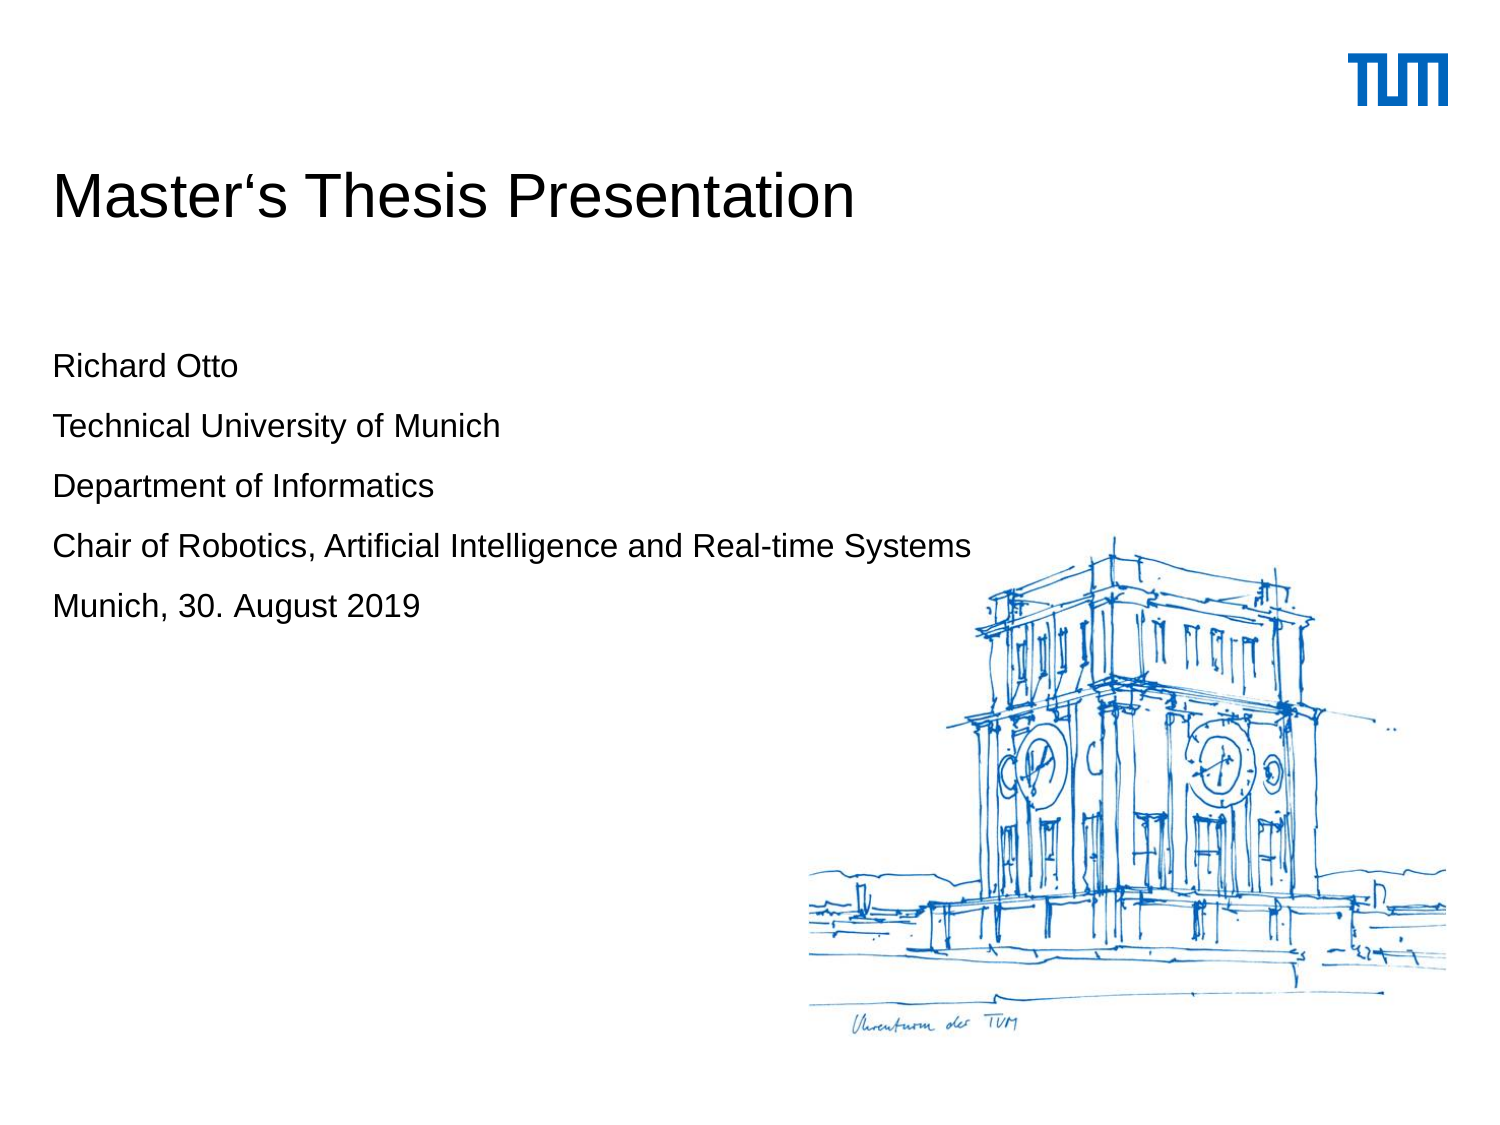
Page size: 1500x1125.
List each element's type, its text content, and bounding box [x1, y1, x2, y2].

list Richard Otto Technical University of Munich Department of Informatics Chair of Robotics, Artificial Intelligence and Real-time Systems Munich, 30. August 2019 [52, 324, 1449, 534]
picture [807, 500, 1447, 1059]
title Master‘s Thesis Presentation [52, 162, 1449, 231]
